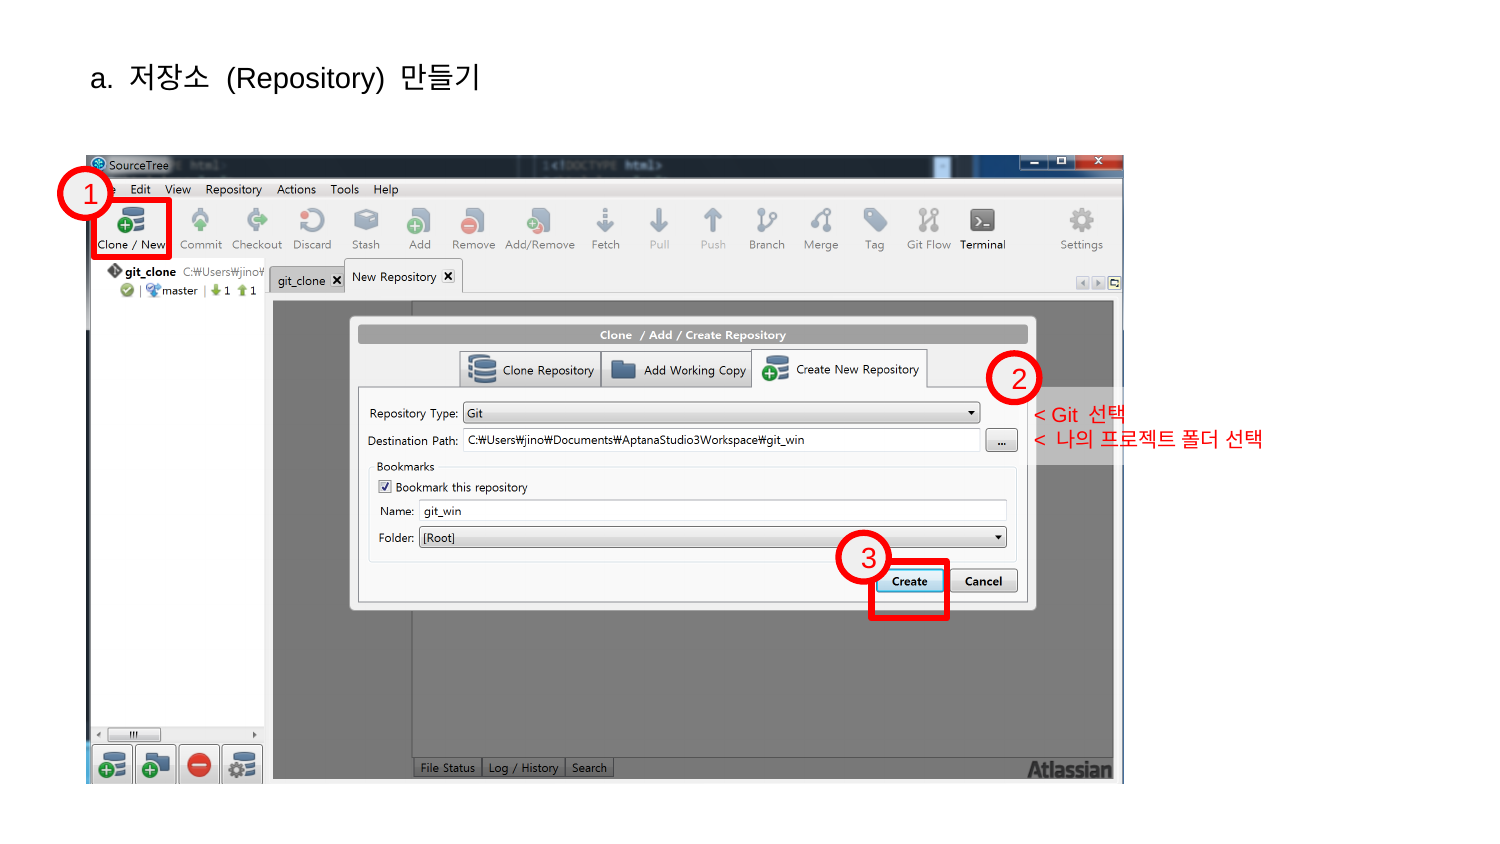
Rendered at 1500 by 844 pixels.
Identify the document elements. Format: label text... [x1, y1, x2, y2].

text_box 1 [60, 169, 80, 218]
list a. 저장소 (Repository) 만들기 [75, 44, 1425, 656]
text_box < Git 선택 < 나의 프로젝트 폴더 선택 [1127, 386, 1324, 465]
picture [85, 155, 1124, 784]
